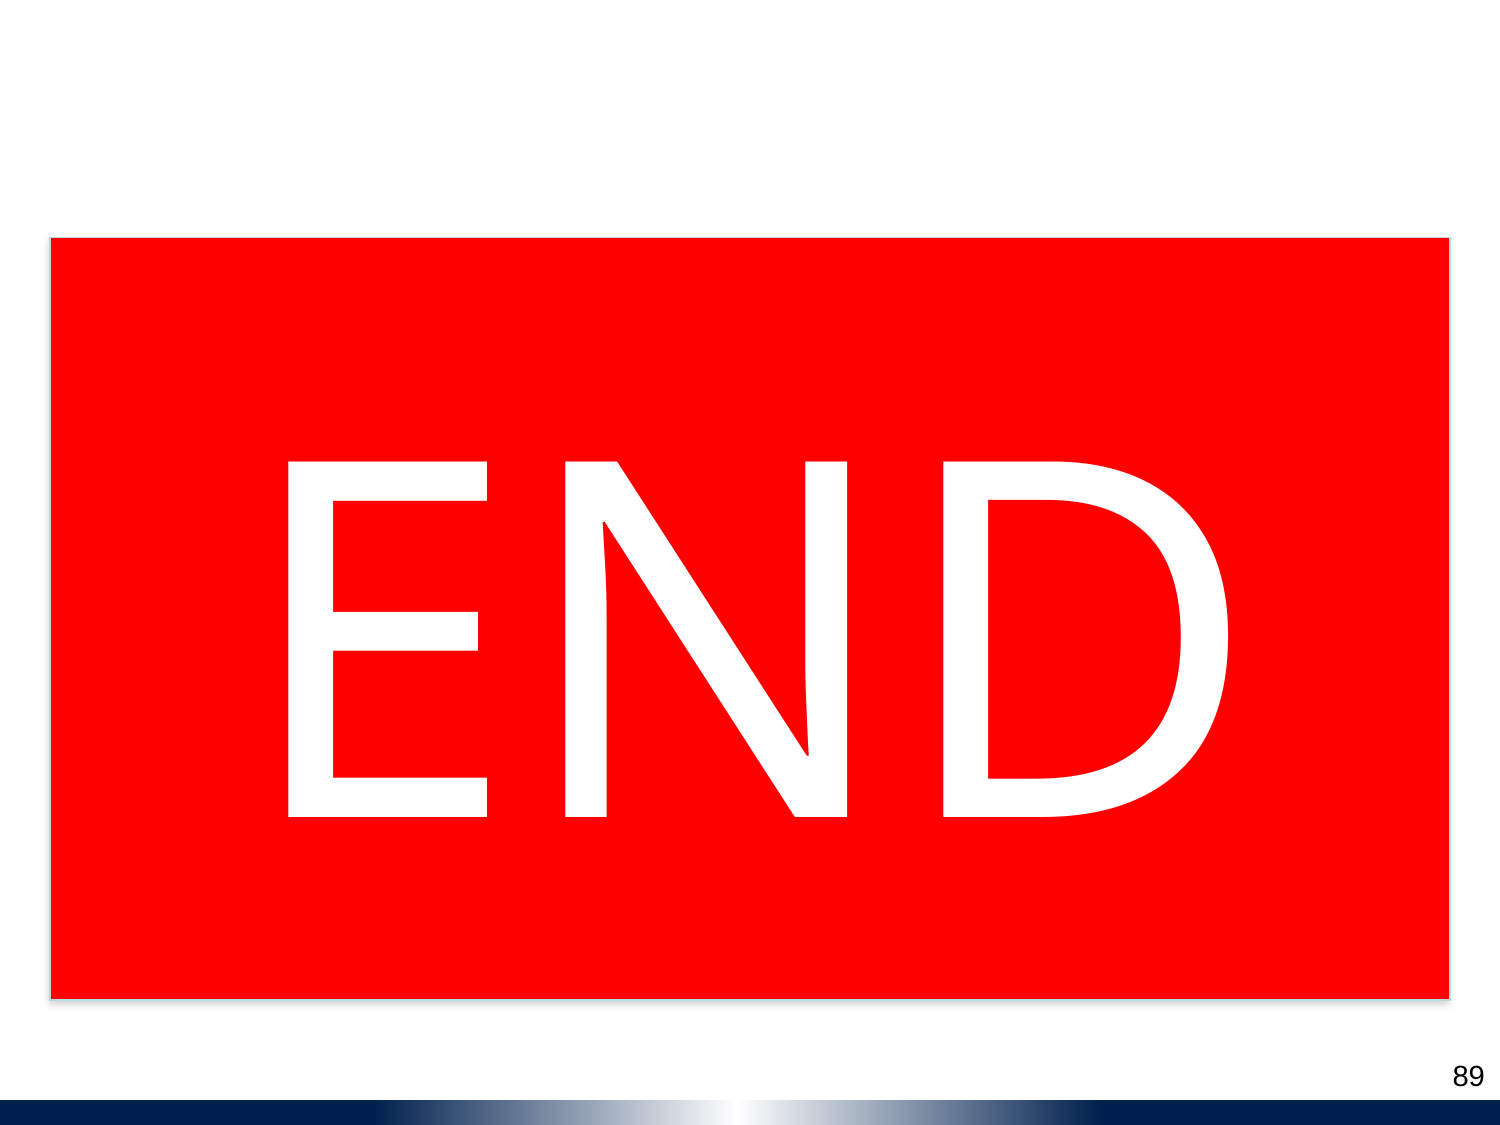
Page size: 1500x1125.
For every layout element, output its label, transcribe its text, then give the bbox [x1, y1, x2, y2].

slide_number 89 [1149, 1049, 1500, 1125]
text_box END [50, 237, 1450, 1000]
